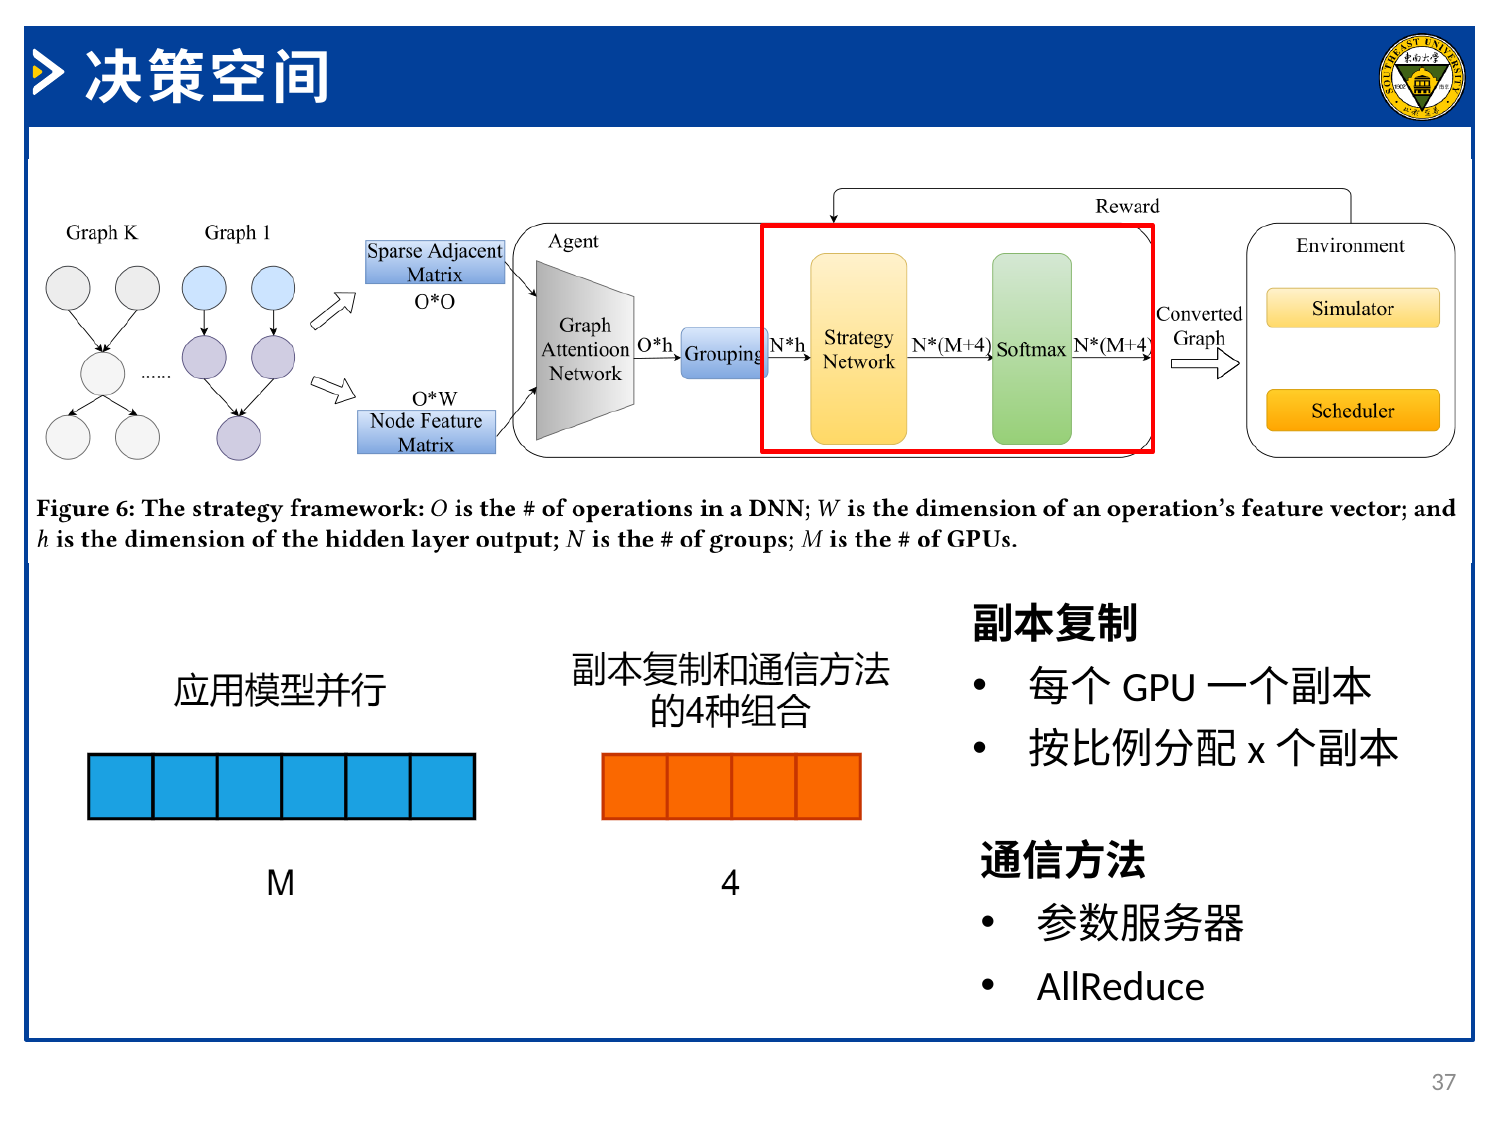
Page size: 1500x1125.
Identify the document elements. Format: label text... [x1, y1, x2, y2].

picture [70, 631, 909, 932]
text_box 副本复制 每个GPU一个副本 按比例分配x个副本 [957, 577, 1439, 780]
picture [1378, 33, 1467, 121]
text_box 通信方法 参数服务器 AllReduce [965, 814, 1448, 1017]
picture [28, 159, 1472, 563]
text_box 决策空间 [70, 32, 966, 118]
slide_number 37 [1382, 1051, 1472, 1111]
